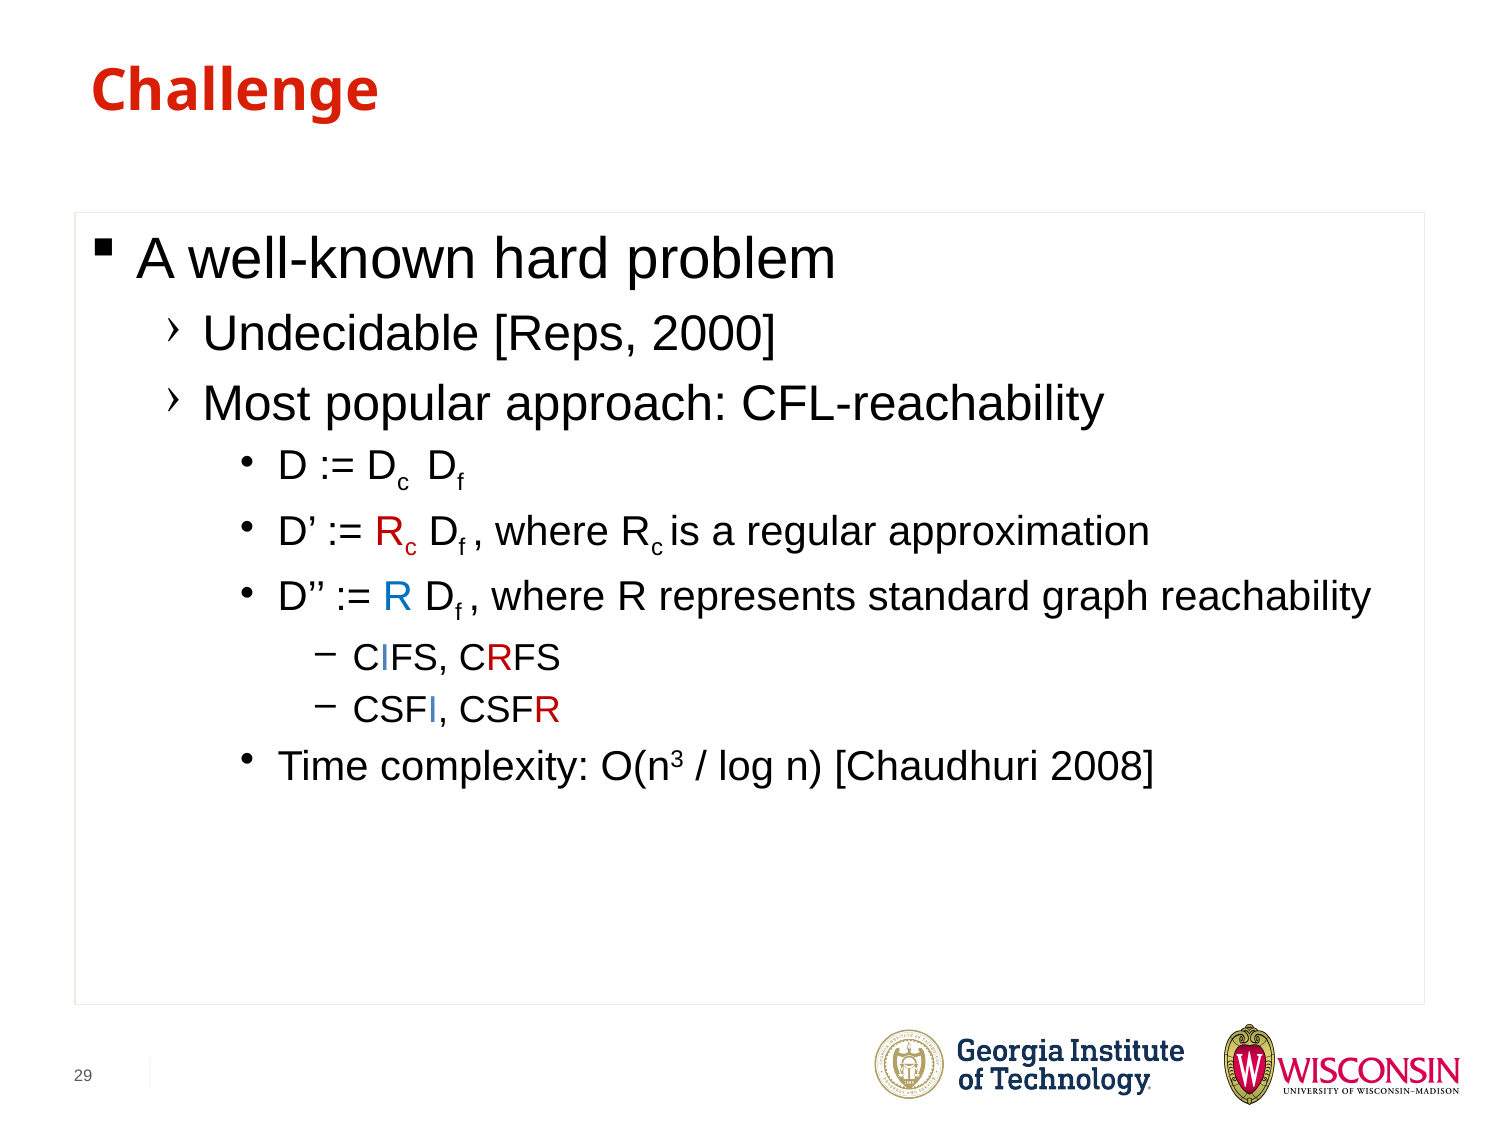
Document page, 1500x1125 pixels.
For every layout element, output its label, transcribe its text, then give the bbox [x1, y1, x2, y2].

picture [1224, 1024, 1460, 1105]
picture [862, 1024, 1196, 1104]
slide_number 29 [49, 1049, 101, 1101]
title Challenge [75, 45, 1425, 188]
